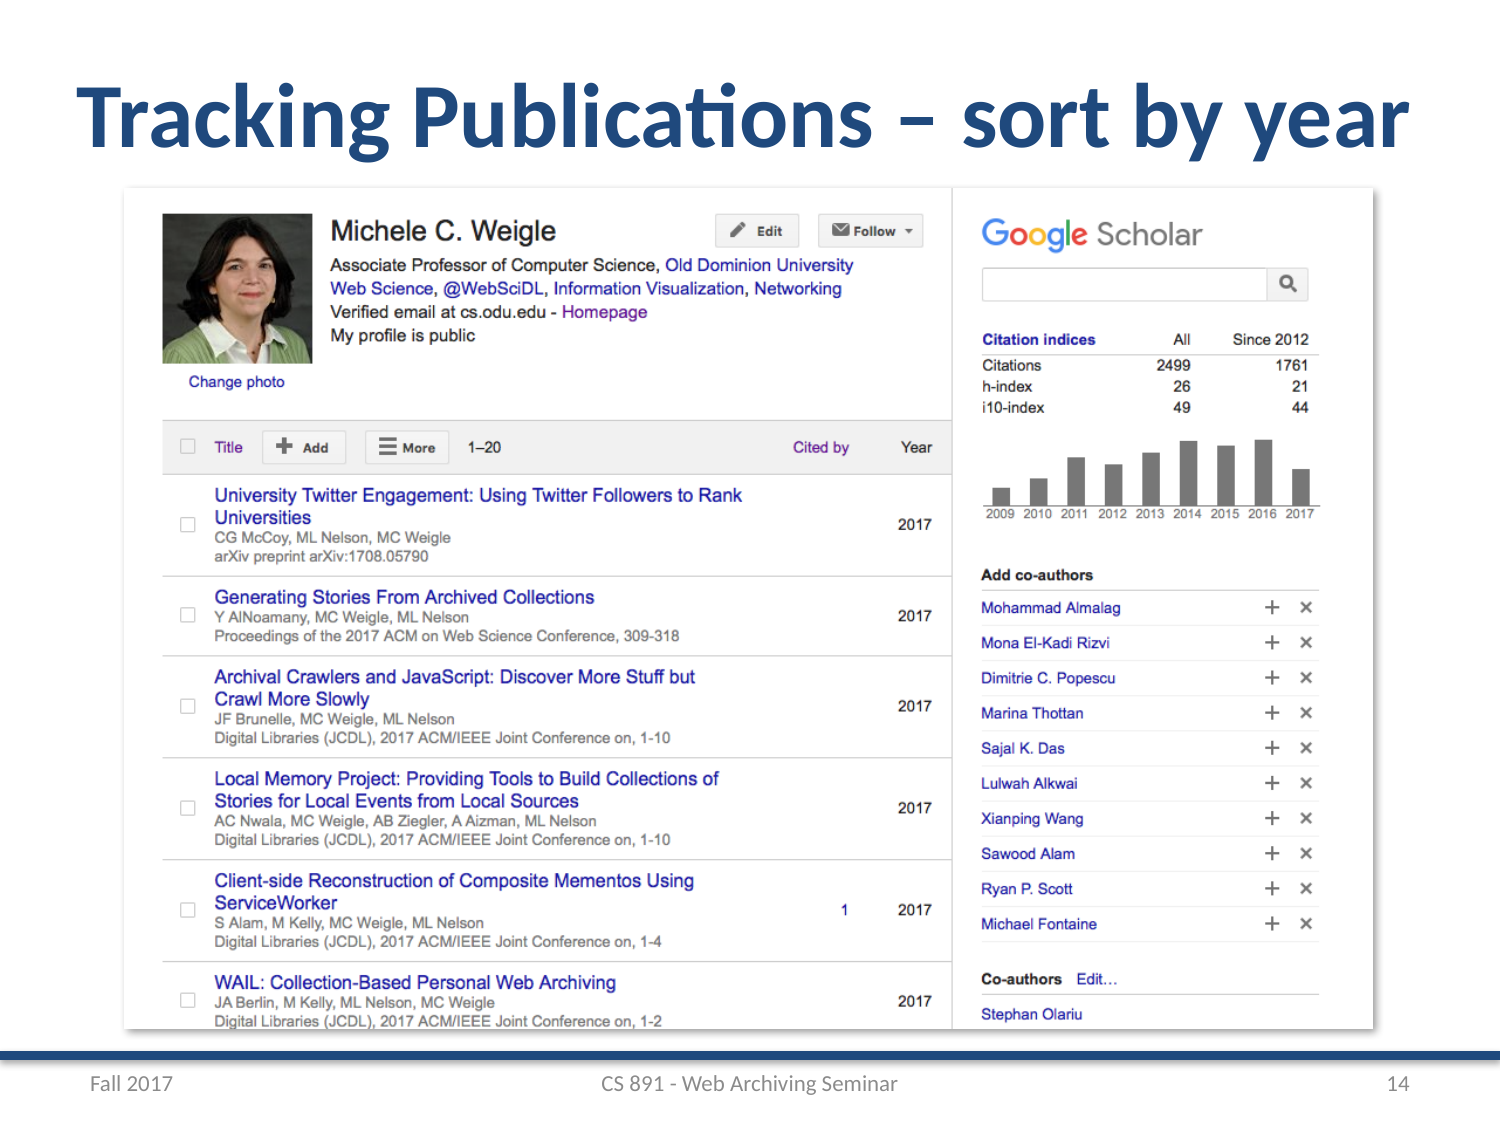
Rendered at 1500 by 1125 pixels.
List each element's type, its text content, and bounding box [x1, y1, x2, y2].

slide_number 14 [1074, 1062, 1425, 1103]
slide_number Fall 2017 [75, 1062, 425, 1103]
title Tracking Publications – sort by year [31, 33, 1458, 189]
footer CS 891 - Web Archiving Seminar [512, 1062, 988, 1103]
picture [124, 188, 1373, 1029]
